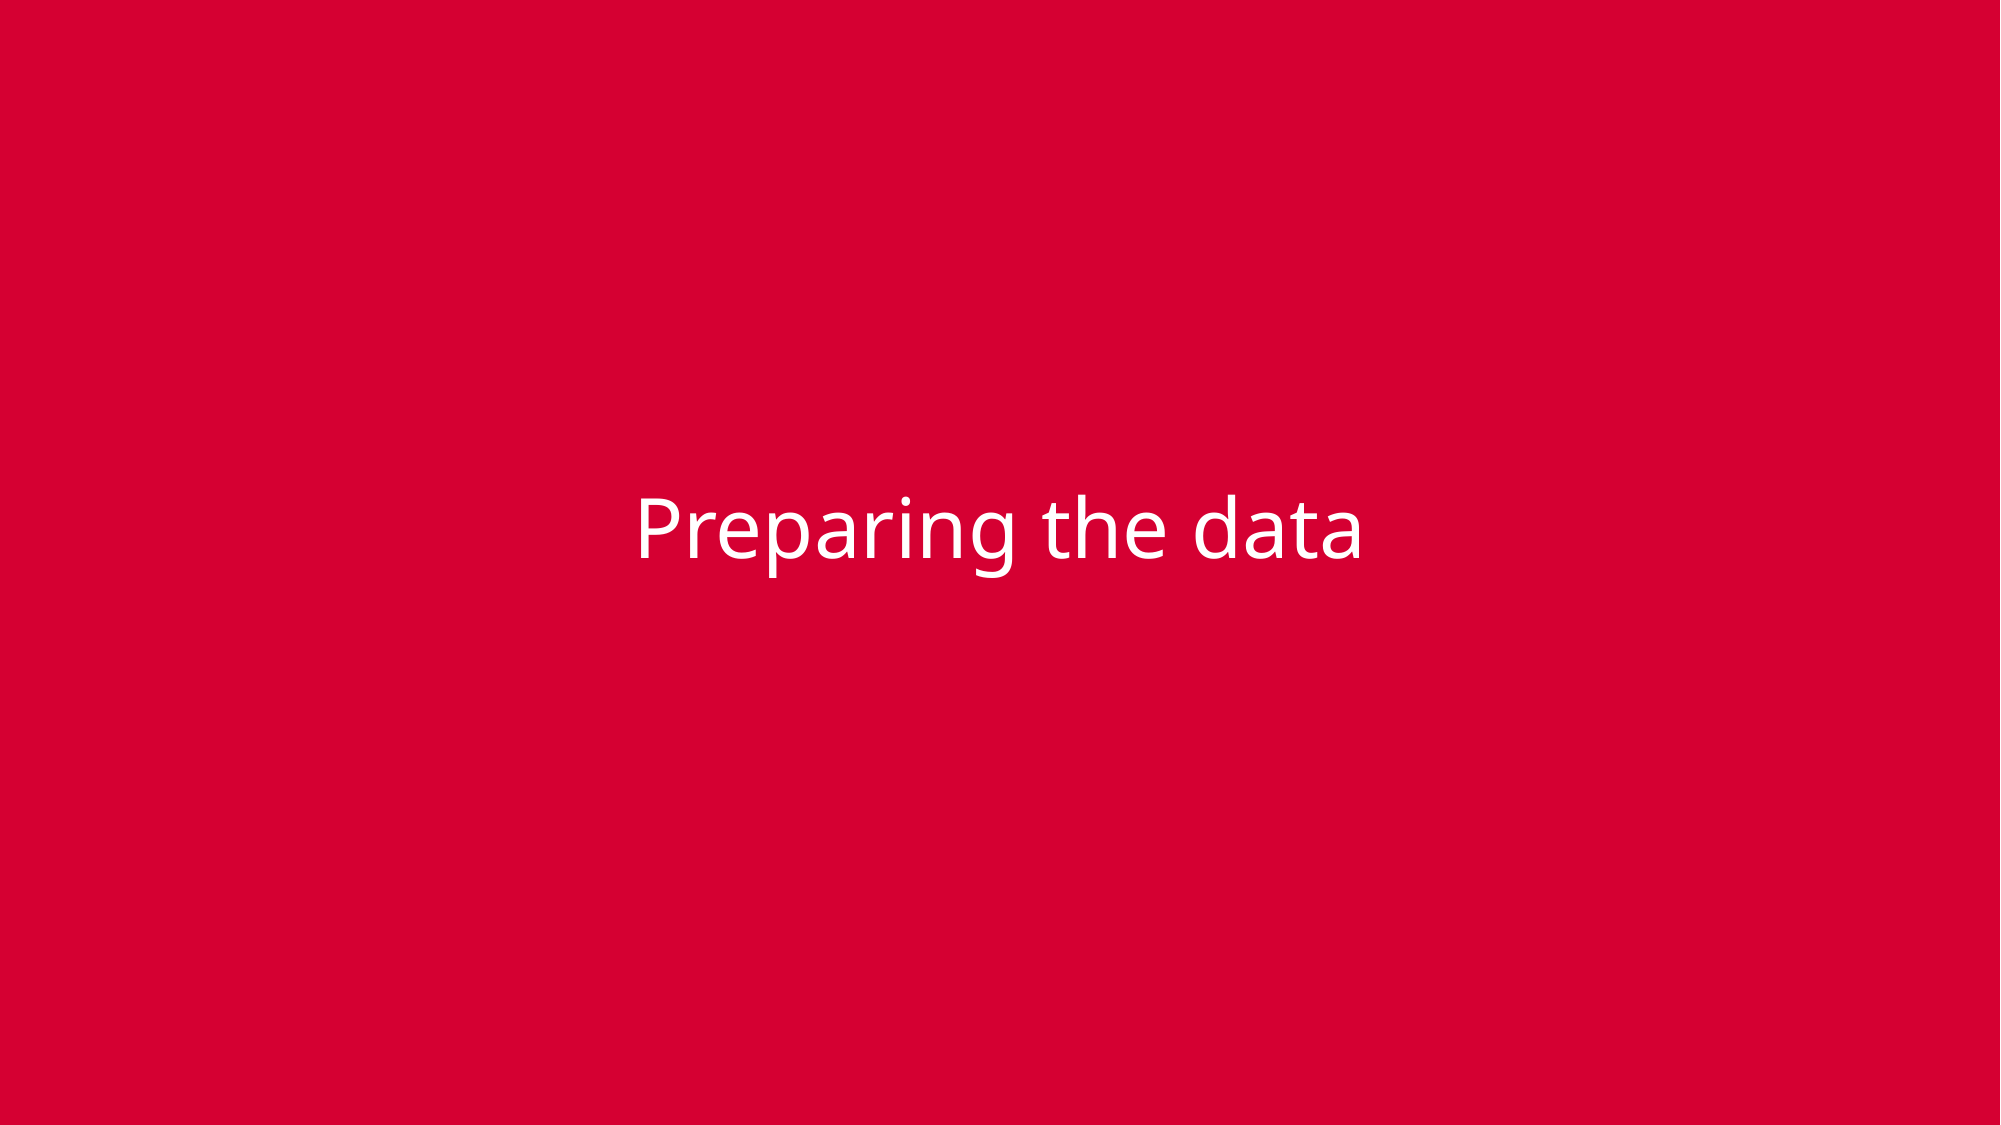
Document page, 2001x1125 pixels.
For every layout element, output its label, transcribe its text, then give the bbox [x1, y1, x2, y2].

title Preparing the data [137, 423, 1863, 641]
